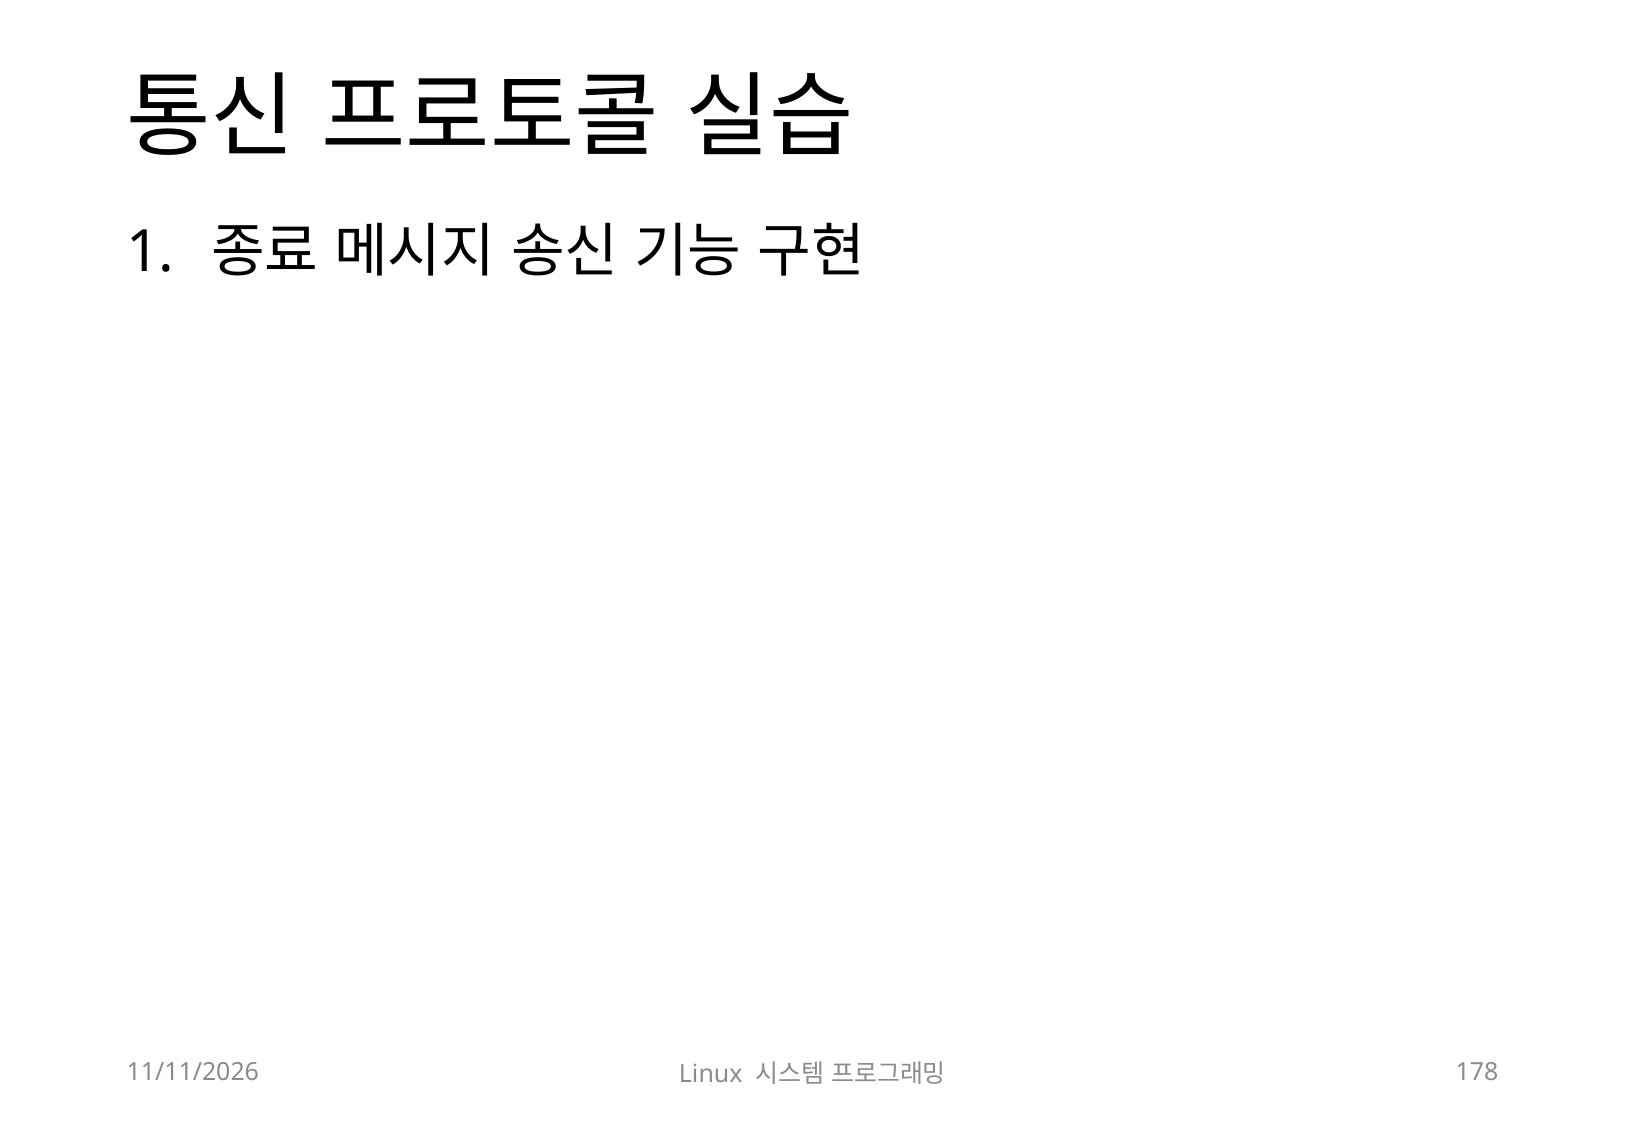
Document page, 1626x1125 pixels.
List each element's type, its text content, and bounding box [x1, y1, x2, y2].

list 종료 메시지 송신 기능 구현 [111, 205, 1514, 1014]
title 통신 프로토콜 실습 [111, 59, 1514, 179]
slide_number 178 [1433, 1042, 1514, 1103]
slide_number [111, 1042, 303, 1103]
footer Linux 시스템 프로그래밍 [538, 1042, 1087, 1103]
